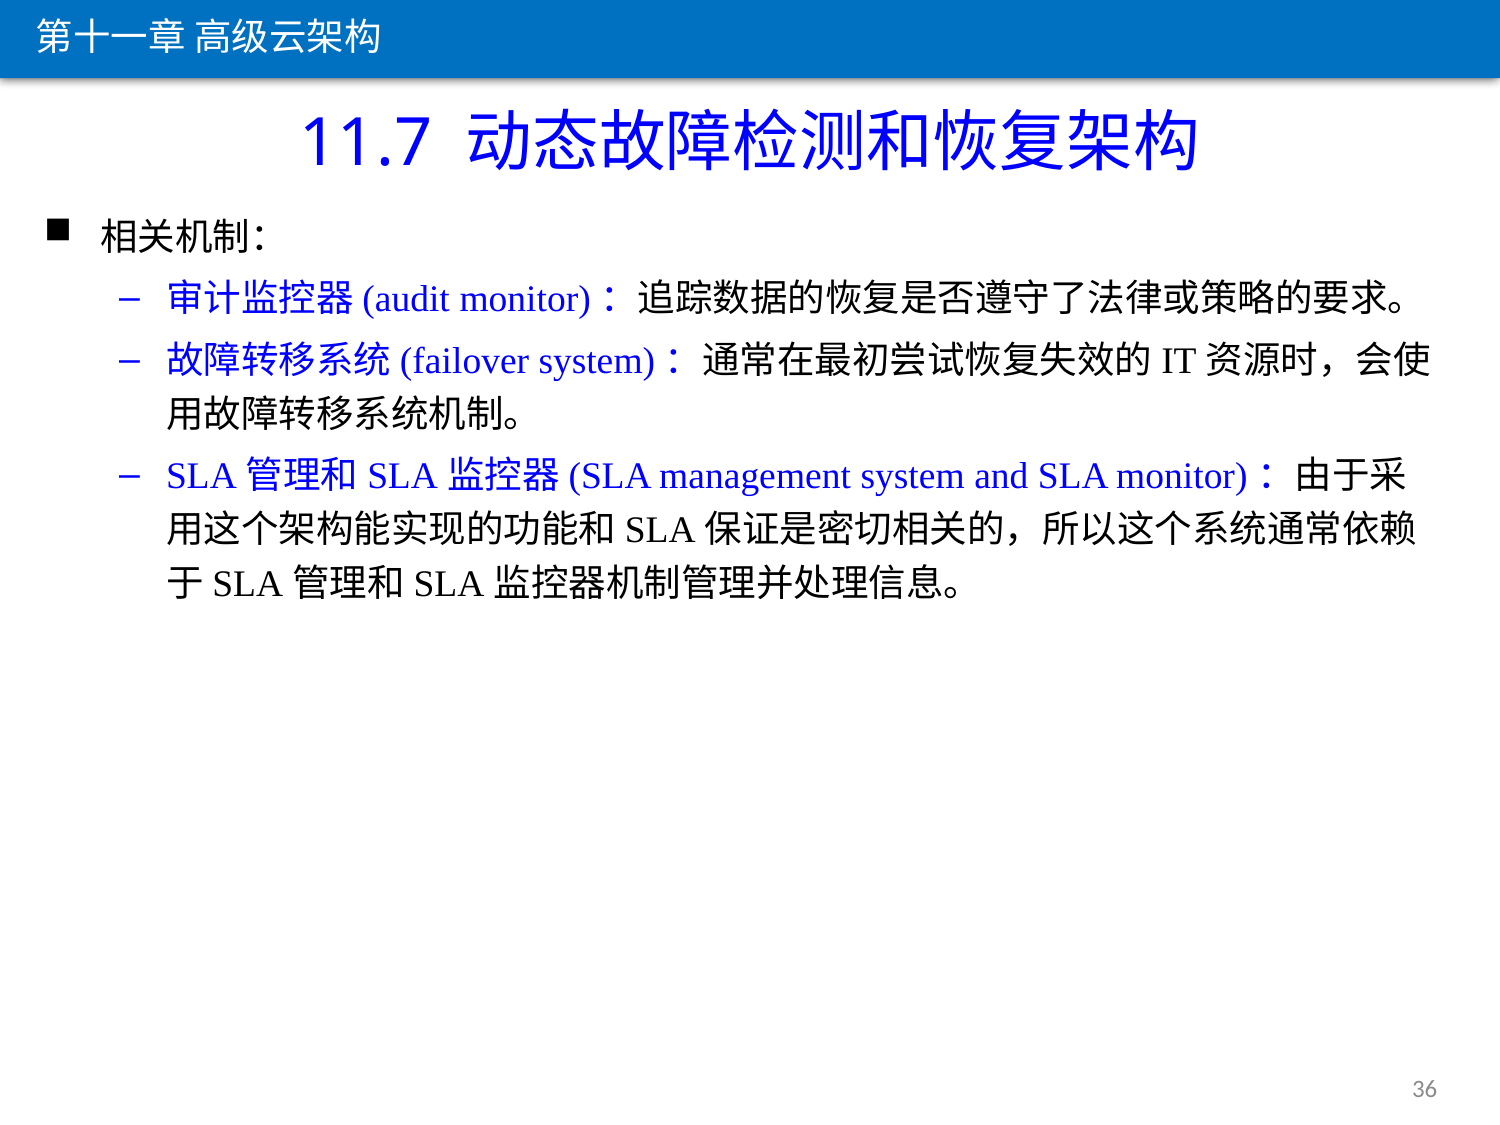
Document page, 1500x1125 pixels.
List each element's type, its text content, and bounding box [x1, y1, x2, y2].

text_box [0, 0, 1500, 79]
text_box 相关机制： 审计监控器(audit monitor)：追踪数据的恢复是否遵守了法律或策略的要求。 故障转移系统(failover system)：通常在最初尝试恢复失效的IT资源时，会使用故障转移系统机制。 SLA管理和SLA监控器(SLA management system and SLA monitor)：由于采用这个架构能实现的功能和SLA保证是密切相关的，所以这个系统通常依赖于SLA管理和SLA监控器机制管理并处理信息。 [29, 196, 1459, 612]
slide_number 36 [1115, 1057, 1453, 1118]
text_box 11.7 动态故障检测和恢复架构 [0, 91, 1500, 187]
text_box 第十一章 高级云架构 [20, 5, 397, 66]
